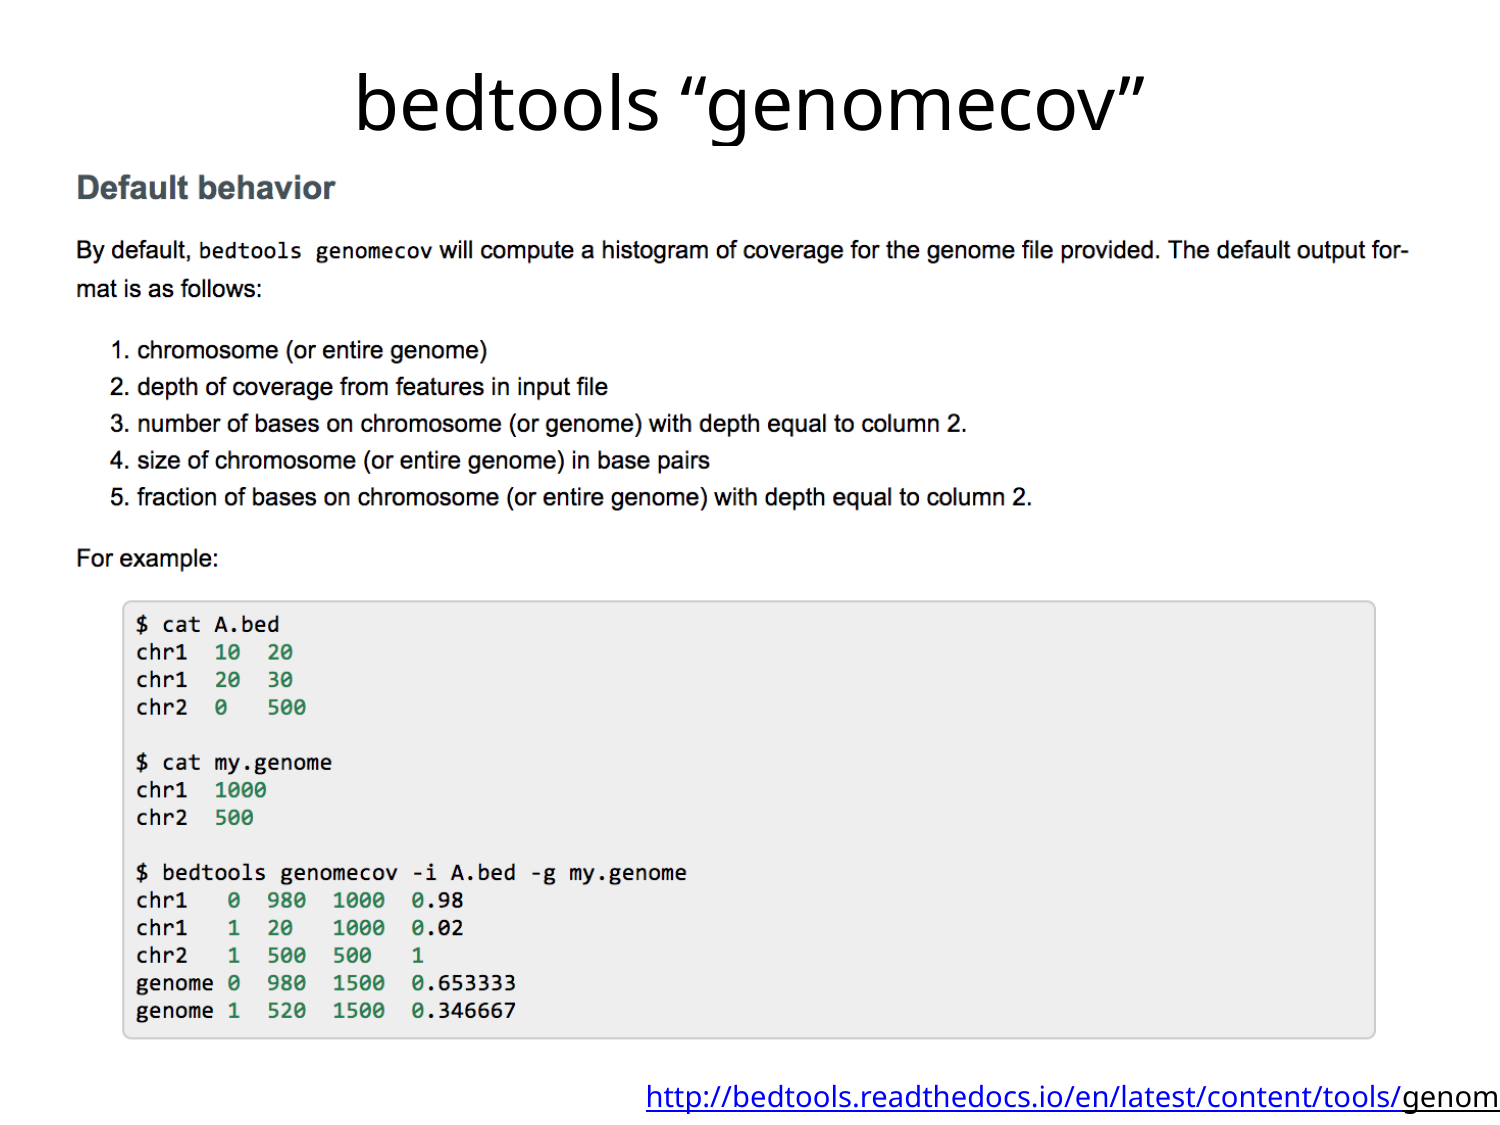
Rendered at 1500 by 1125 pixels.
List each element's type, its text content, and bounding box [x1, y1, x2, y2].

text_box http://bedtools.readthedocs.io/en/latest/content/tools/genomecov.html [630, 1071, 1500, 1125]
text_box bedtools “genomecov” [0, 6, 1500, 195]
picture [58, 146, 1426, 1069]
